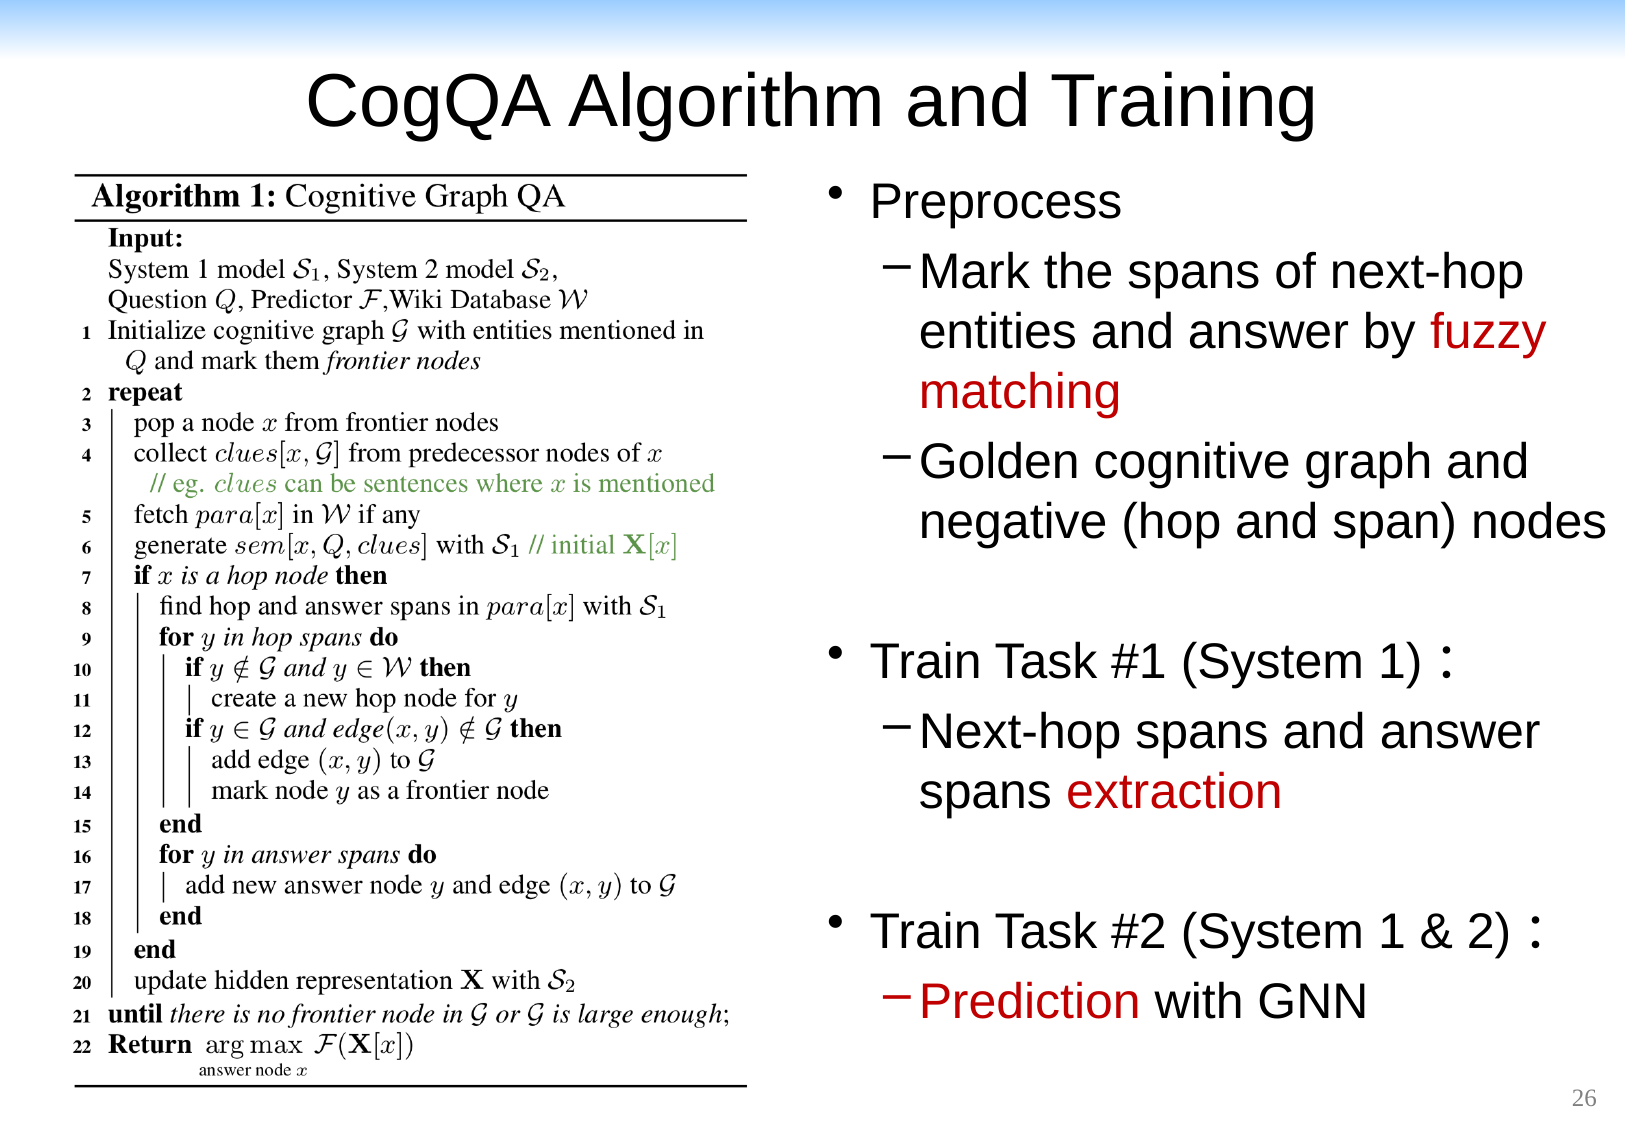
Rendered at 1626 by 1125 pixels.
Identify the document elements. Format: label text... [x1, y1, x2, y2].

title CogQA Algorithm and Training [44, 31, 1581, 161]
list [57, 161, 766, 1100]
text_box Preprocess Mark the spans of next-hop entities and answer by fuzzy matching Golden cognitive graph and negative (hop and span) nodes Train Task #1 (System 1)： Next-hop spans and answer spans extraction Train Task #2 (System 1 & 2)： Prediction with GNN [812, 160, 1625, 1033]
